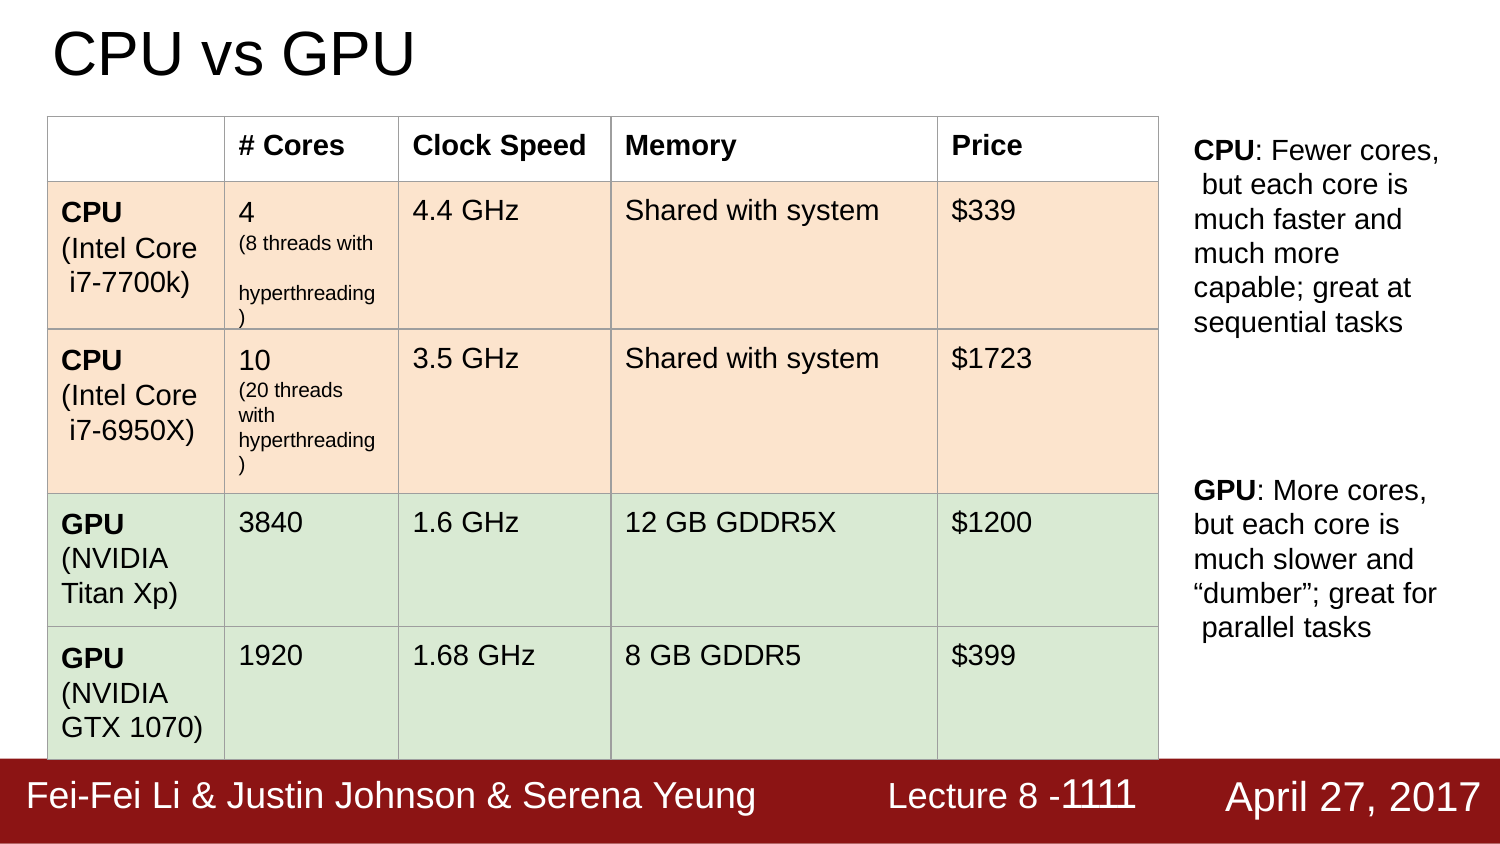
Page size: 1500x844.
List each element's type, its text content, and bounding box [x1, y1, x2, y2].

table_cell $399 [938, 627, 1158, 759]
table_cell $339 [938, 182, 1158, 328]
text_box CPU: Fewer cores, but each core is much faster and much more capable; great at sequential tasks [1191, 128, 1442, 338]
footer April 27, 2017 [1223, 771, 1484, 844]
table_cell GPU (NVIDIA Titan Xp) [48, 494, 224, 626]
table_cell 3840 [225, 494, 398, 626]
table_cell Shared with system [612, 330, 937, 493]
table_cell 1.6 GHz [399, 494, 610, 626]
table_header Price [938, 117, 1158, 181]
table_cell $1723 [938, 330, 1158, 493]
table_cell 1.68 GHz [399, 627, 610, 759]
table_cell CPU (Intel Core i7-6950X) [48, 330, 224, 493]
table_cell 8 GB GDDR5 [612, 627, 937, 759]
table_header [48, 117, 224, 181]
table_cell CPU (Intel Core i7-7700k) [48, 182, 224, 328]
table_header # Cores [225, 117, 398, 181]
table_cell 1920 [225, 627, 398, 759]
table_cell GPU (NVIDIA GTX 1070) [48, 627, 224, 759]
text_box Lecture 8 -1111 [885, 771, 1172, 822]
table_header Memory [612, 117, 937, 181]
table_cell 4.4 GHz [399, 182, 610, 328]
text_box GPU: More cores, but each core is much slower and “dumber”; great for parallel tasks [1191, 468, 1439, 644]
table_cell 3.5 GHz [399, 330, 610, 493]
table_cell 4 (8 threads with hyperthreading ) [225, 182, 398, 328]
slide_number Fei-Fei Li & Justin Johnson & Serena Yeung [23, 772, 765, 844]
table_cell Shared with system [612, 182, 937, 328]
table_cell 12 GB GDDR5X [612, 494, 937, 626]
table_header Clock Speed [399, 117, 610, 181]
table_cell 10 (20 threads with hyperthreading ) [225, 330, 398, 493]
table_cell $1200 [938, 494, 1158, 626]
title CPU vs GPU [50, 10, 420, 116]
